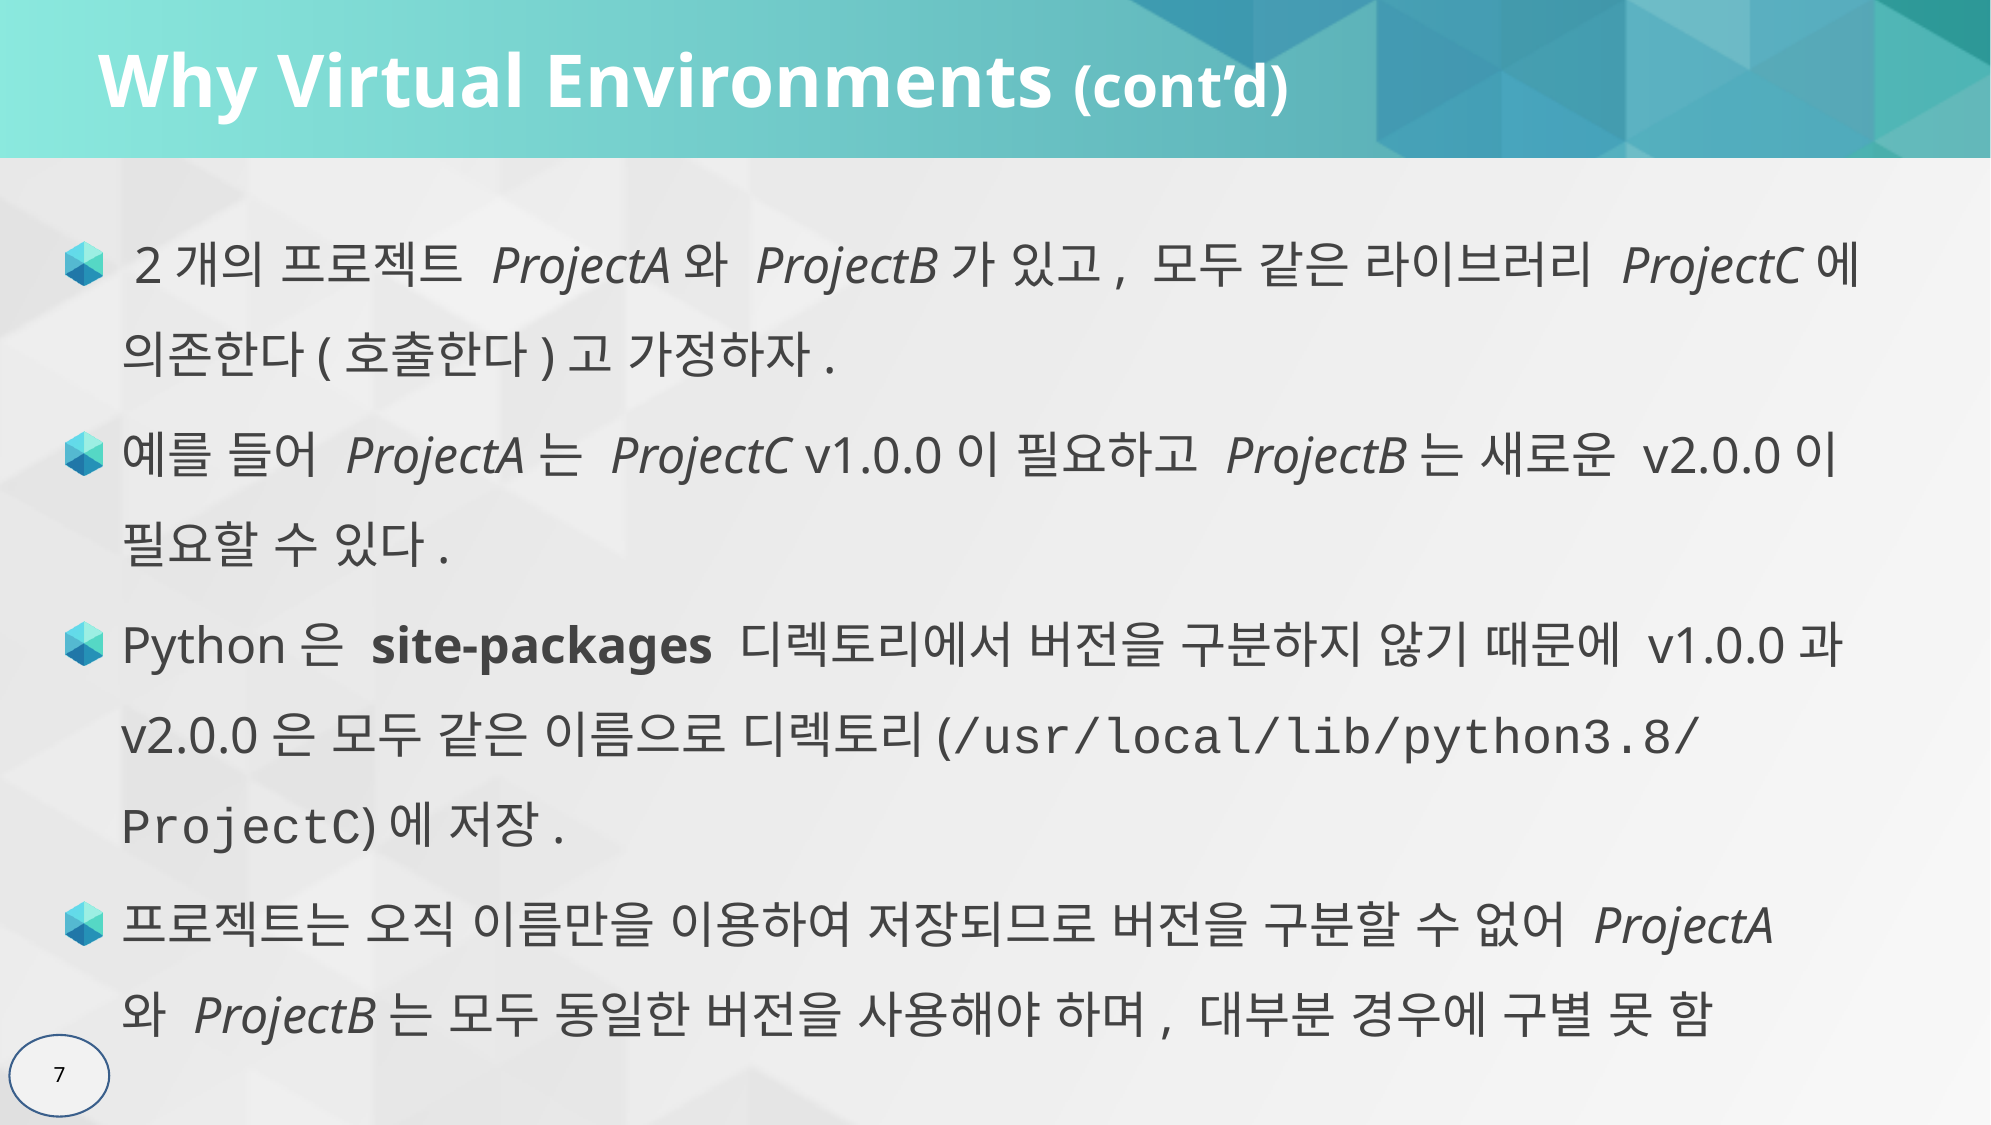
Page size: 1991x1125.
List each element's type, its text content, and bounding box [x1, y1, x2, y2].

picture [0, 0, 1991, 1125]
list 2개의 프로젝트 ProjectA와 ProjectB가 있고, 모두 같은 라이브러리 ProjectC에 의존한다(호출한다)고 가정하자. 예를 들어 ProjectA는 ProjectC v1.0.0이 필요하고 ProjectB는 새로운 v2.0.0이 필요할 수 있다. Python은 site-packages 디렉토리에서 버전을 구분하지 않기 때문에 v1.0.0과 v2.0.0은 모두 같은 이름으로 디렉토리(/usr/local/lib/python3.8/ProjectC)에 저장. 프로젝트는 오직 이름만을 이용하여 저장되므로 버전을 구분할 수 없어 ProjectA와 ProjectB는 모두 동일한 버전을 사용해야 하며, 대부분 경우에 구별 못 함 [50, 196, 1929, 1106]
title Why Virtual Environments (cont’d) [83, 0, 1681, 158]
